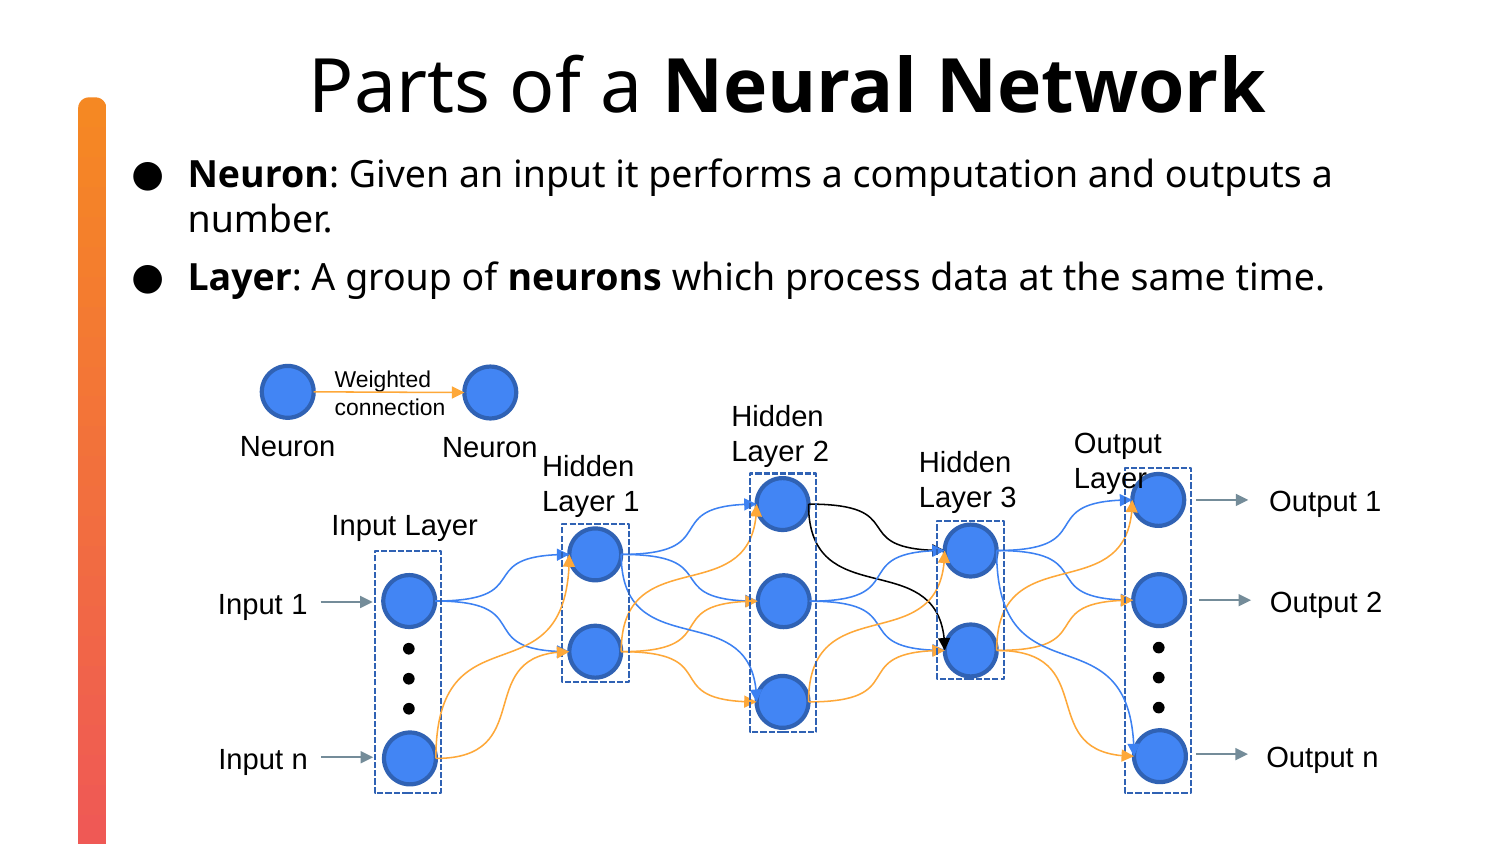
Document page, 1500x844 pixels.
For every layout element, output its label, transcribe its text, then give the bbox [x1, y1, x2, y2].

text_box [173, 357, 1418, 794]
text_box Neuron: Given an input it performs a computation and outputs a number. Layer: A group of neurons which process data at the same time. [112, 150, 1463, 563]
text_box Parts of a Neural Network [112, 37, 1463, 150]
text_box [78, 97, 107, 844]
